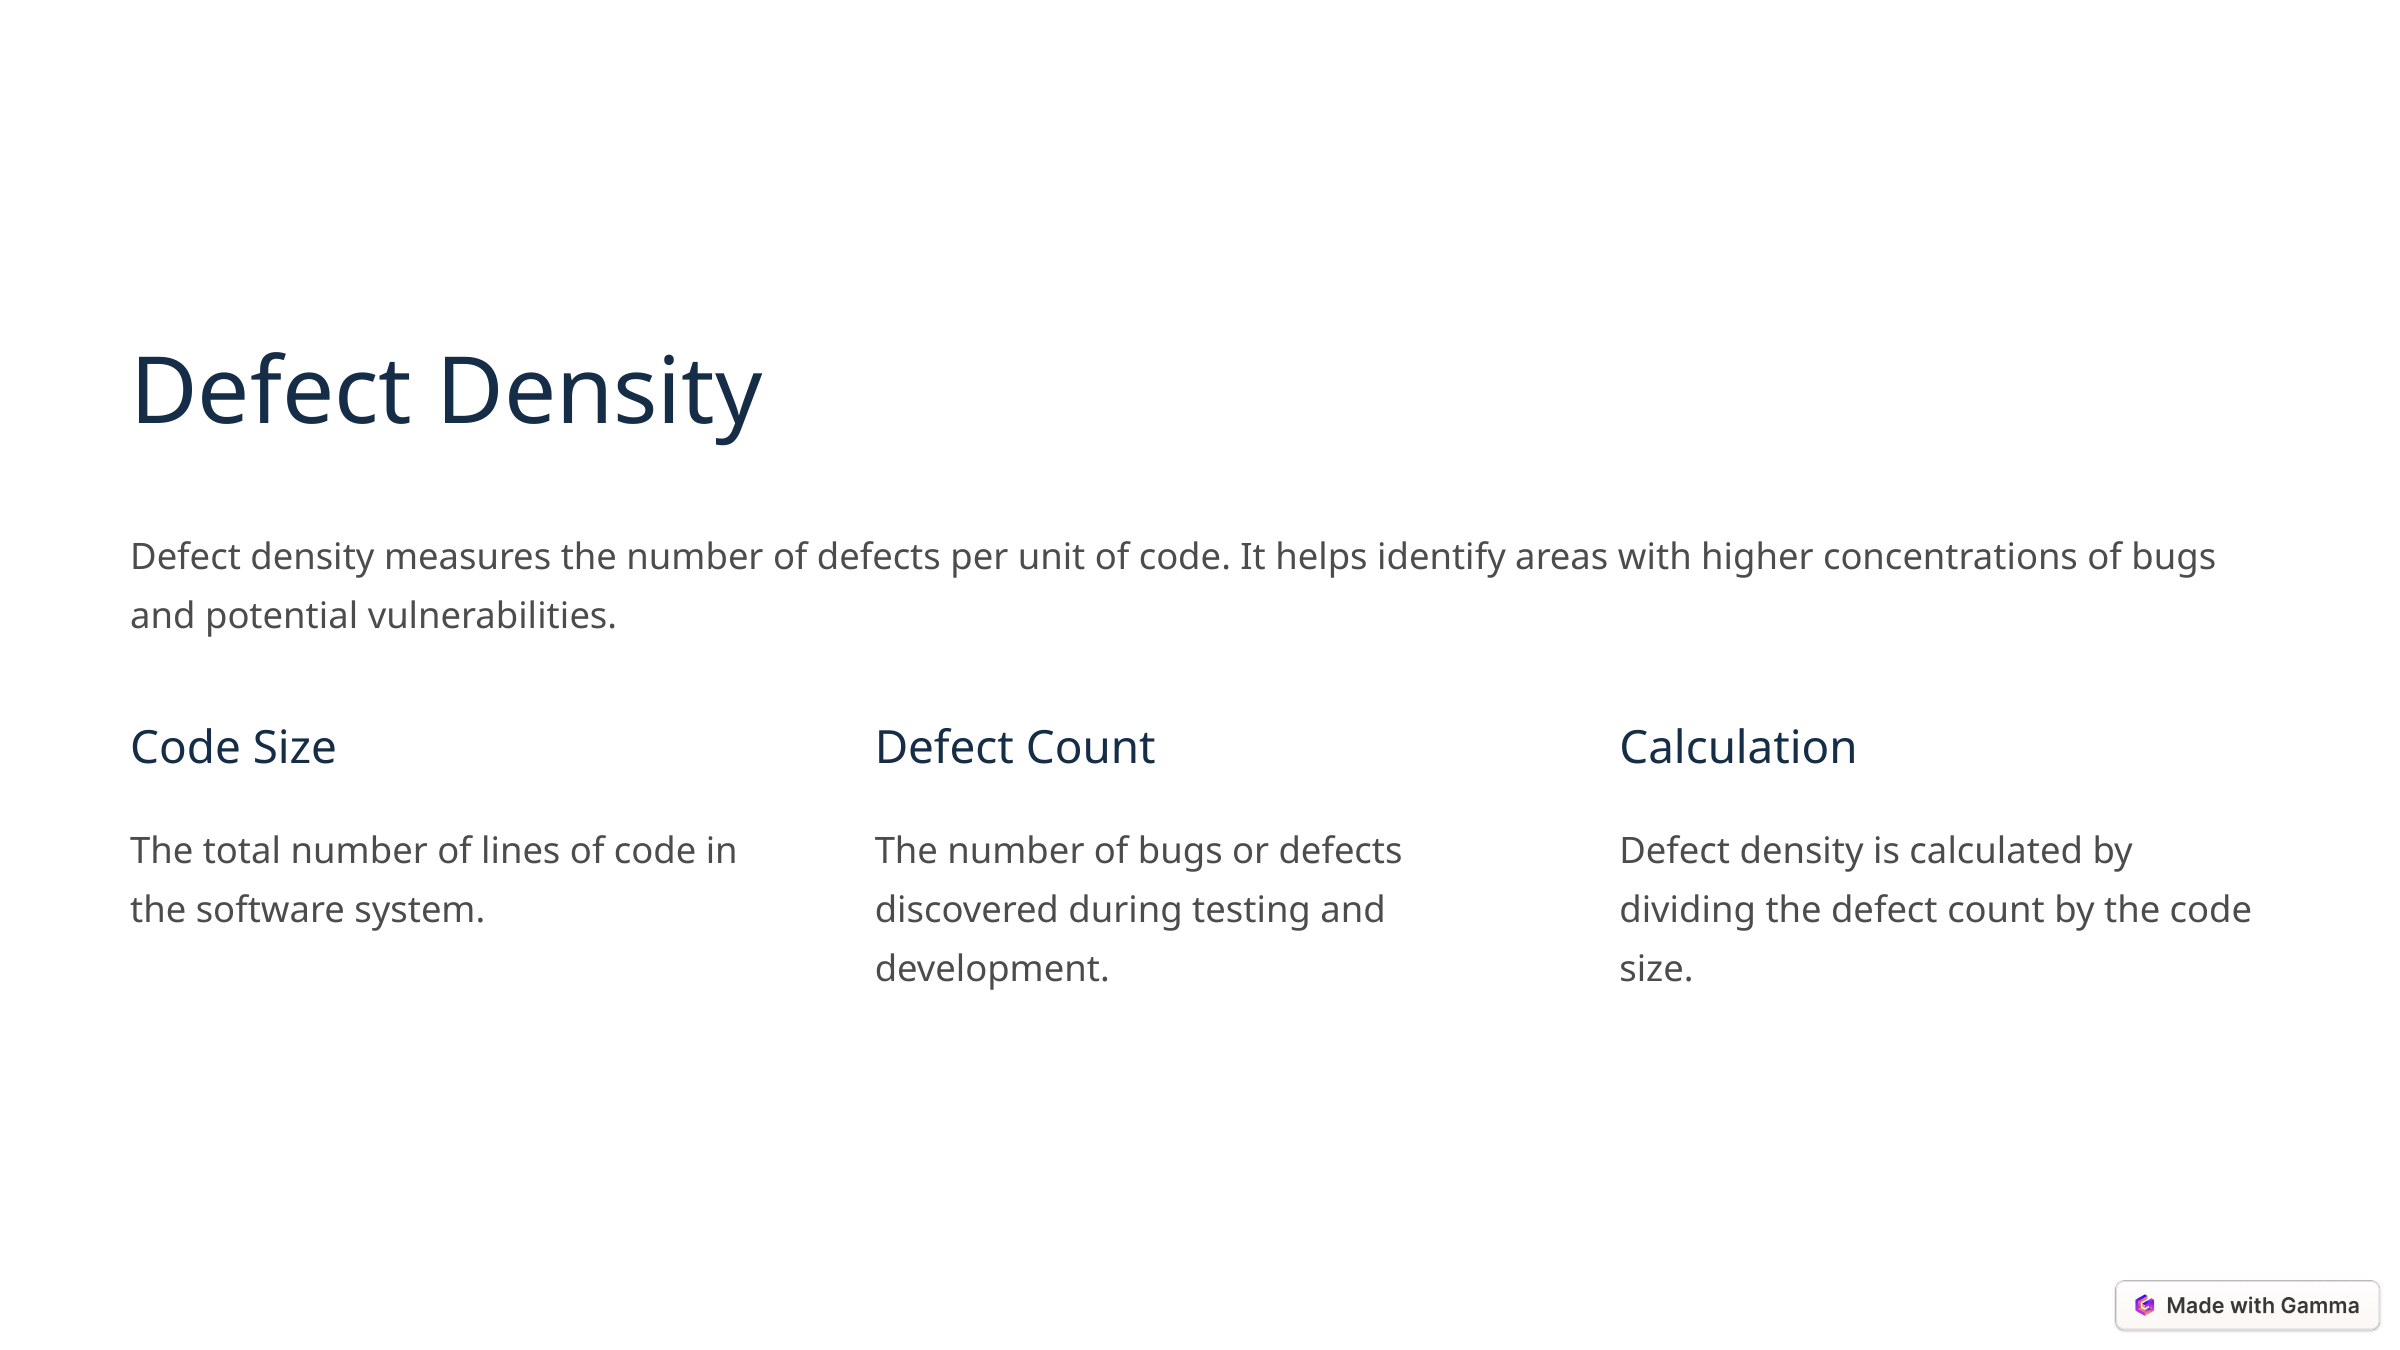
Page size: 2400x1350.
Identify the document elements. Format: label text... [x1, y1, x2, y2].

text_box Defect Count [874, 715, 1340, 774]
text_box Code Size [130, 715, 596, 774]
text_box Calculation [1619, 715, 2085, 774]
text_box Defect density measures the number of defects per unit of code. It helps identify areas with higher concentrations of bugs and potential vulnerabilities. [130, 517, 2270, 637]
text_box The number of bugs or defects discovered during testing and development. [874, 811, 1528, 990]
picture [2106, 1271, 2389, 1339]
text_box The total number of lines of code in the software system. [130, 811, 783, 931]
text_box Defect Density [130, 326, 1061, 444]
text_box Defect density is calculated by dividing the defect count by the code size. [1619, 811, 2272, 931]
